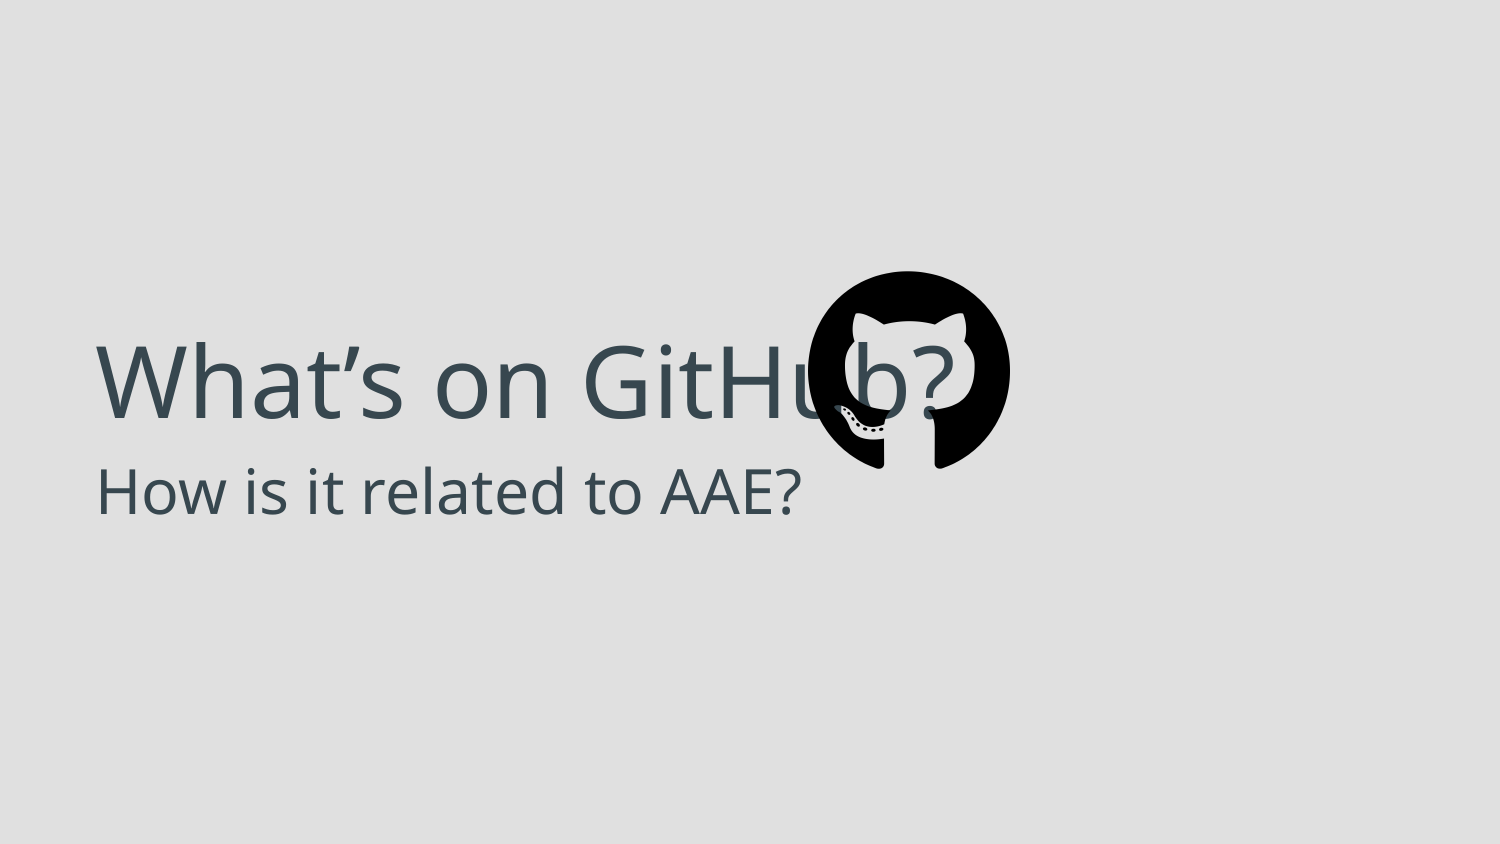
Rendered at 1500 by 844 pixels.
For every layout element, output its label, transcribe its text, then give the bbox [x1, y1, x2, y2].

picture [808, 268, 1011, 477]
title What’s on GitHub? How is it related to AAE? [80, 86, 1102, 758]
